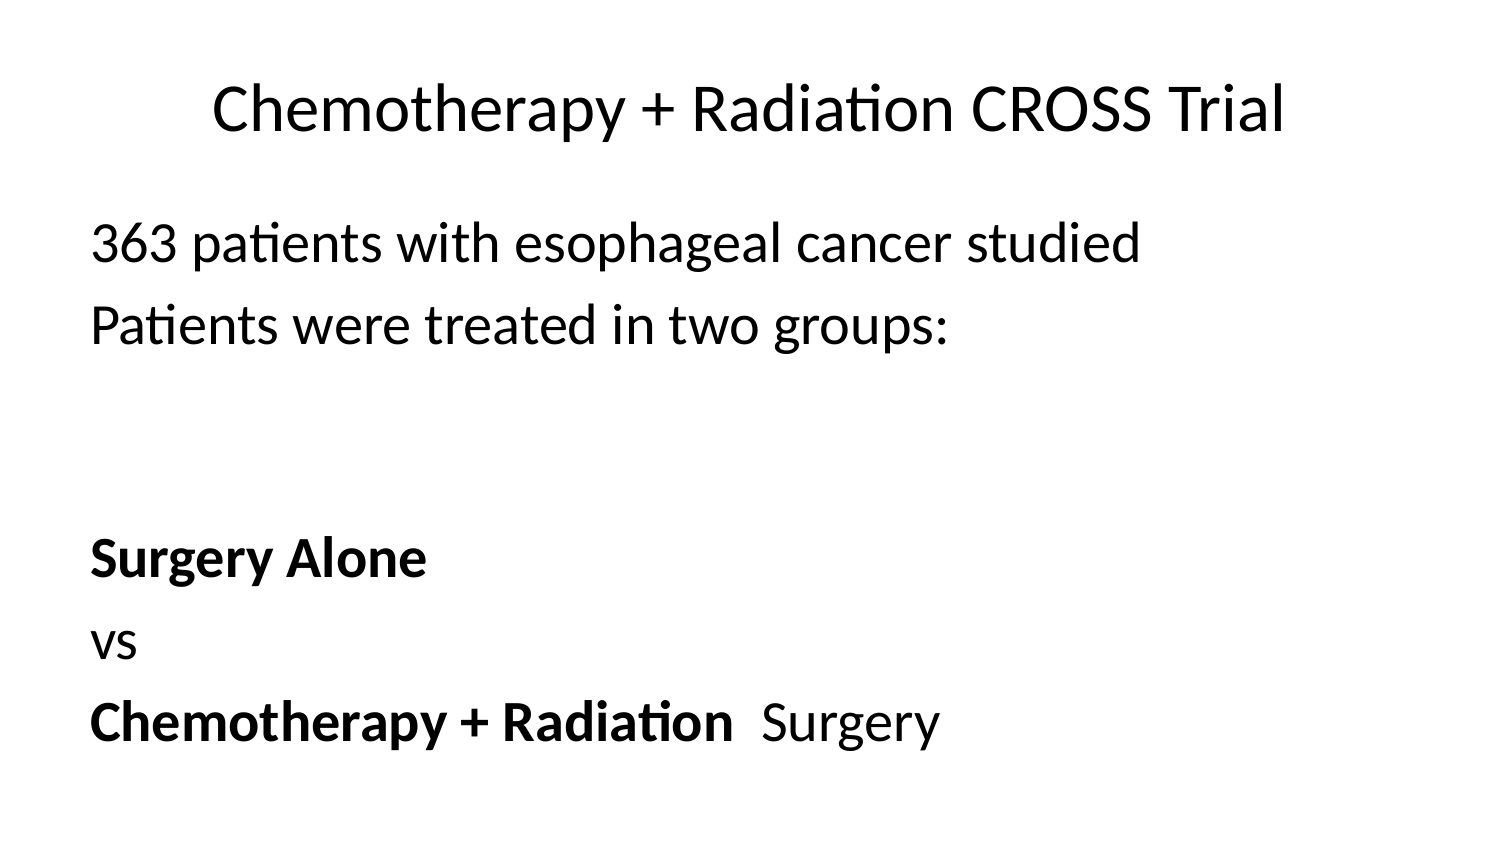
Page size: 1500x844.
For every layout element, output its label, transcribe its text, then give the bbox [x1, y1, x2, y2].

title Chemotherapy + Radiation CROSS Trial [75, 33, 1425, 175]
